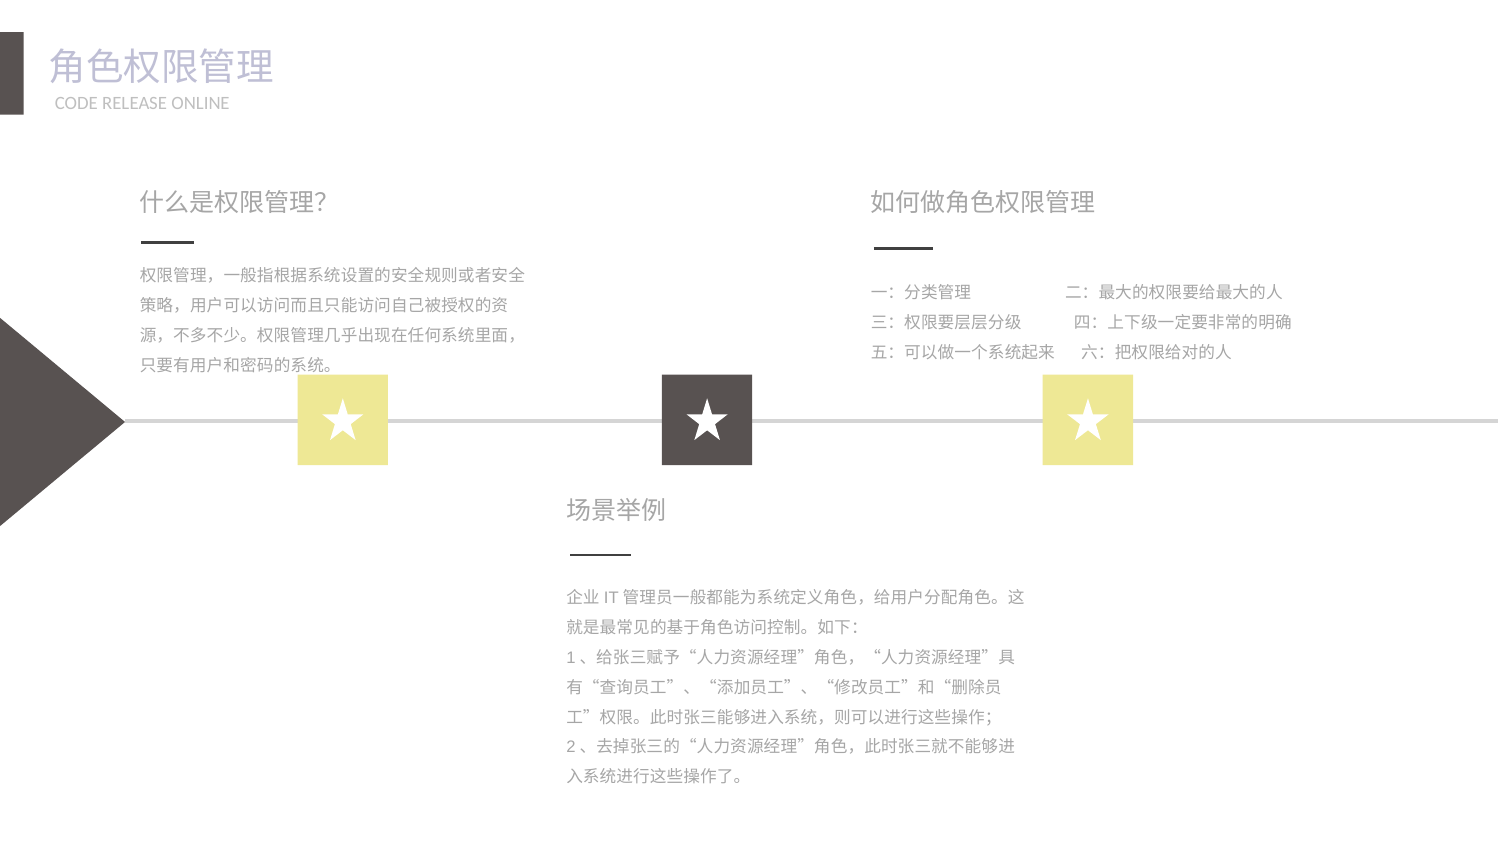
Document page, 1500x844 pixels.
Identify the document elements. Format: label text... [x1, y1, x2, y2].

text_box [1042, 378, 1134, 466]
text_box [124, 178, 552, 384]
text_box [855, 178, 1331, 371]
text_box [757, 419, 1037, 423]
text_box [125, 419, 292, 423]
text_box [0, 315, 127, 529]
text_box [551, 487, 1043, 797]
text_box [1139, 419, 1498, 423]
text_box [661, 374, 753, 466]
text_box [393, 419, 656, 423]
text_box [297, 392, 389, 466]
text_box 角色权限管理 [33, 35, 339, 95]
